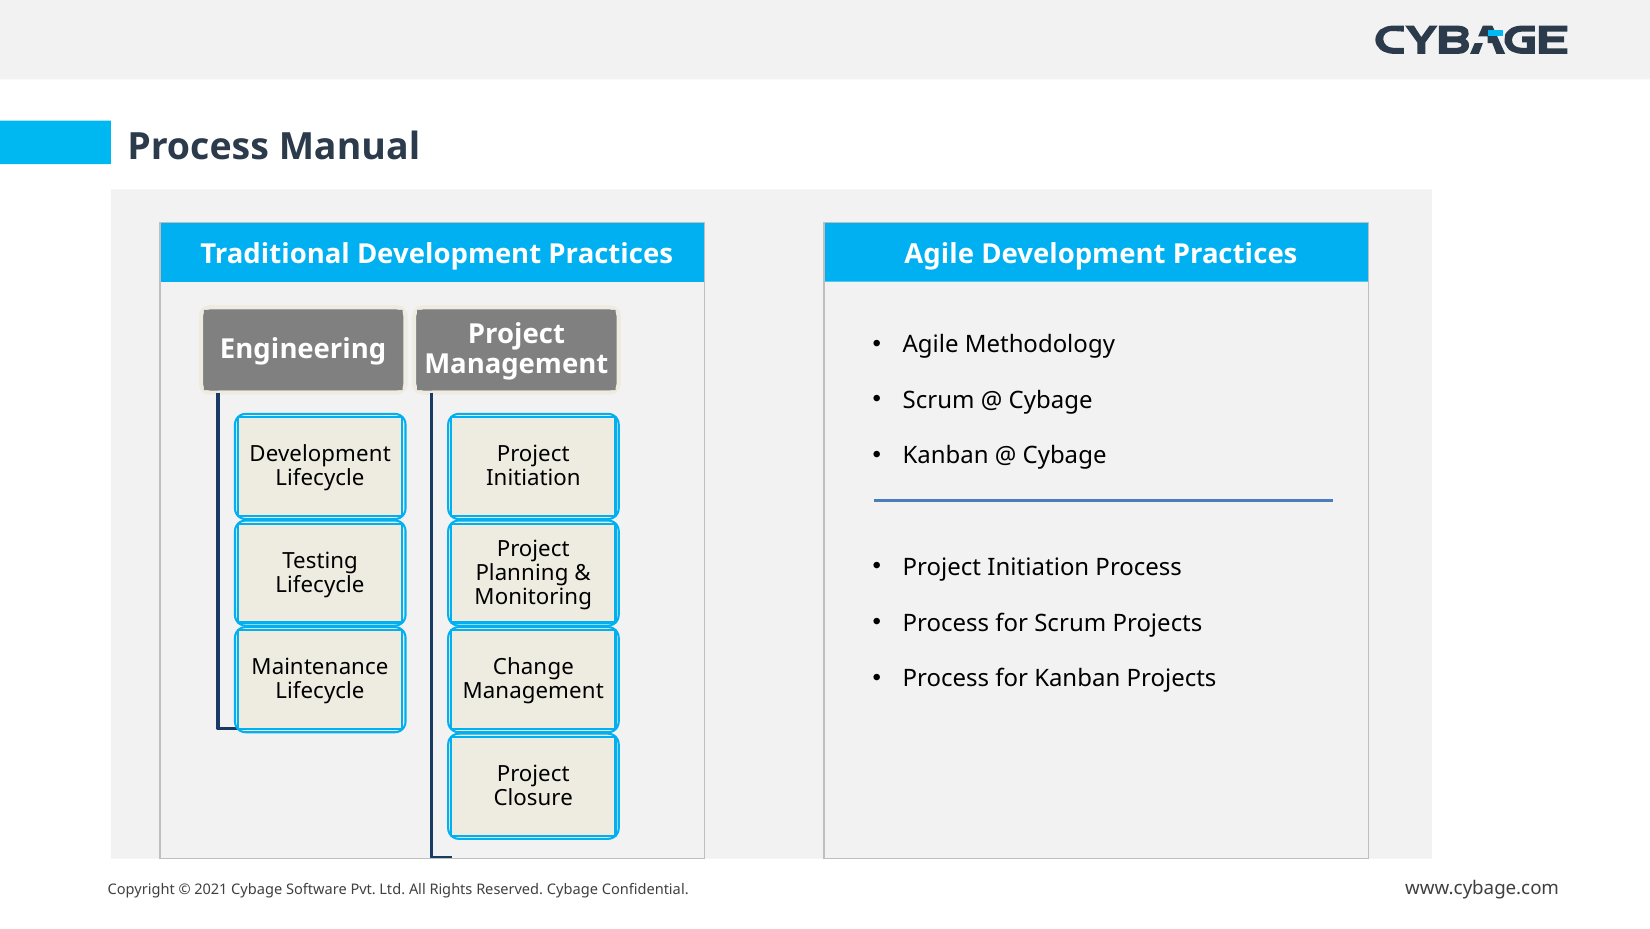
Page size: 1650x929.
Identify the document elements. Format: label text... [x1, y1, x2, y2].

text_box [447, 520, 619, 626]
text_box [109, 187, 1434, 861]
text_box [200, 307, 406, 393]
text_box [0, 118, 110, 166]
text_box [234, 413, 406, 519]
text_box [159, 222, 705, 859]
text_box Process Manual [110, 114, 775, 190]
text_box [823, 222, 1369, 859]
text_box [234, 520, 406, 626]
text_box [447, 626, 619, 733]
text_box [447, 733, 619, 840]
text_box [447, 413, 619, 519]
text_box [234, 626, 406, 733]
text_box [413, 307, 619, 393]
